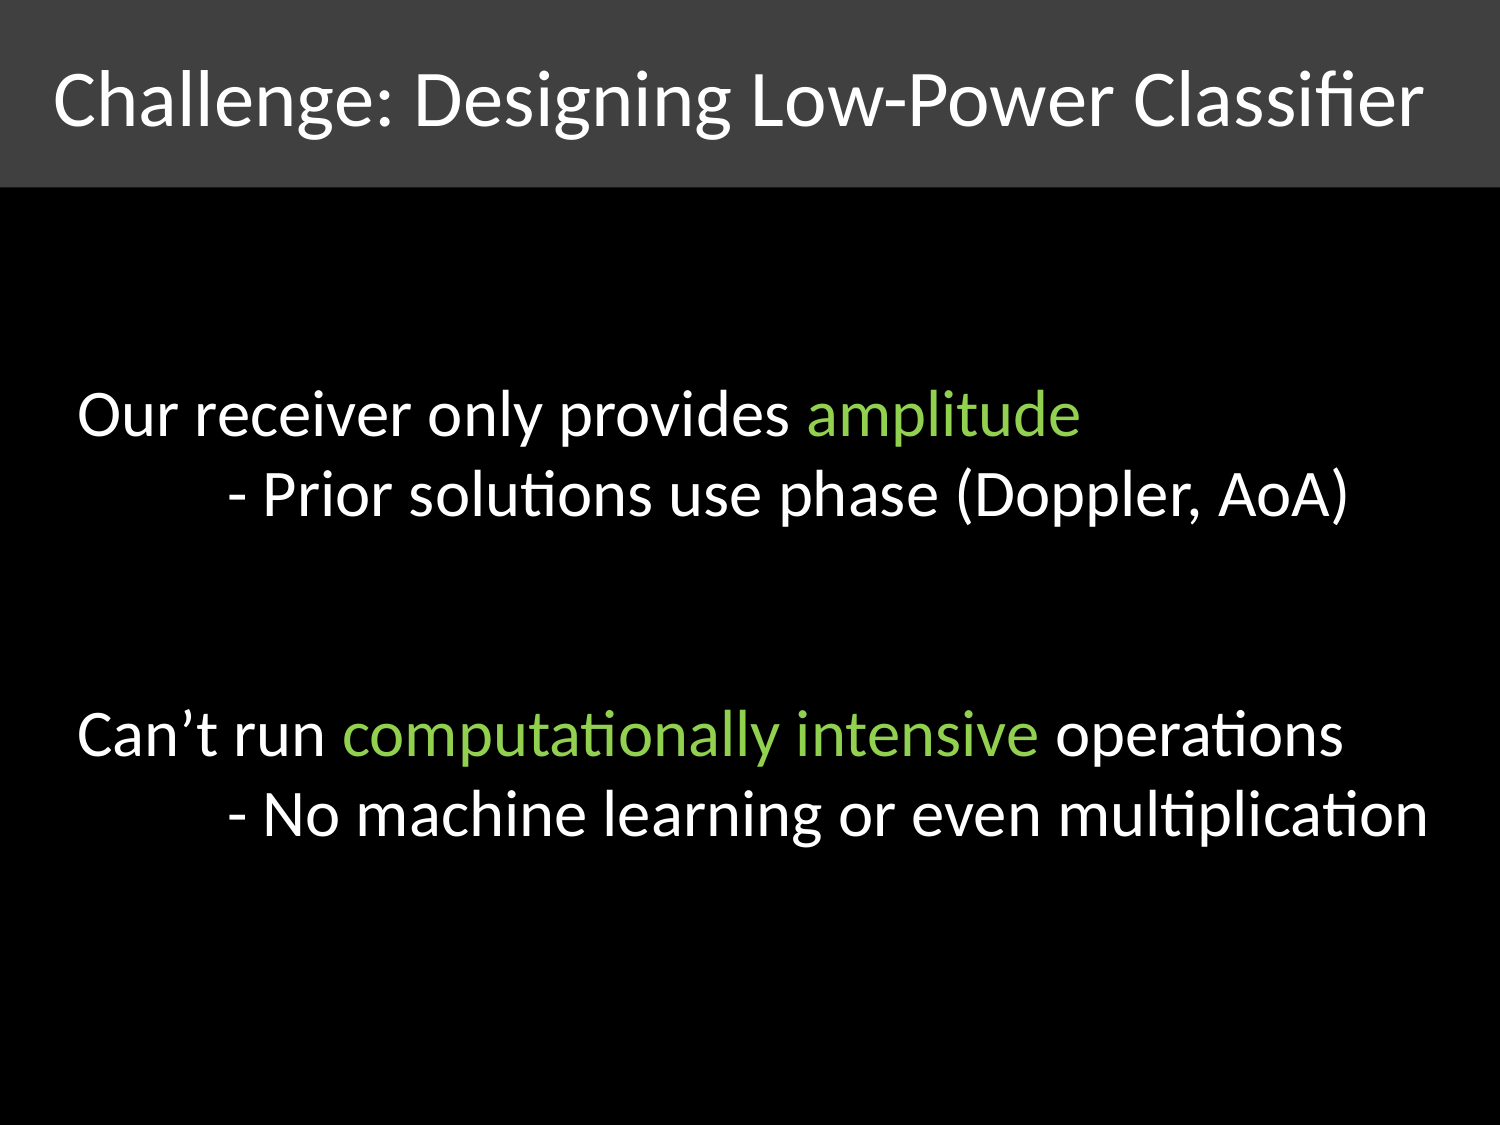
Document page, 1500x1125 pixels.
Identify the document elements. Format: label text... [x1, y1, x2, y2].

text_box Challenge: Designing Low-Power Classifier [0, 0, 1500, 188]
text_box Our receiver only provides amplitude - Prior solutions use phase (Doppler, AoA) Can’t run computationally intensive operations - No machine learning or even multiplication [62, 362, 1450, 857]
